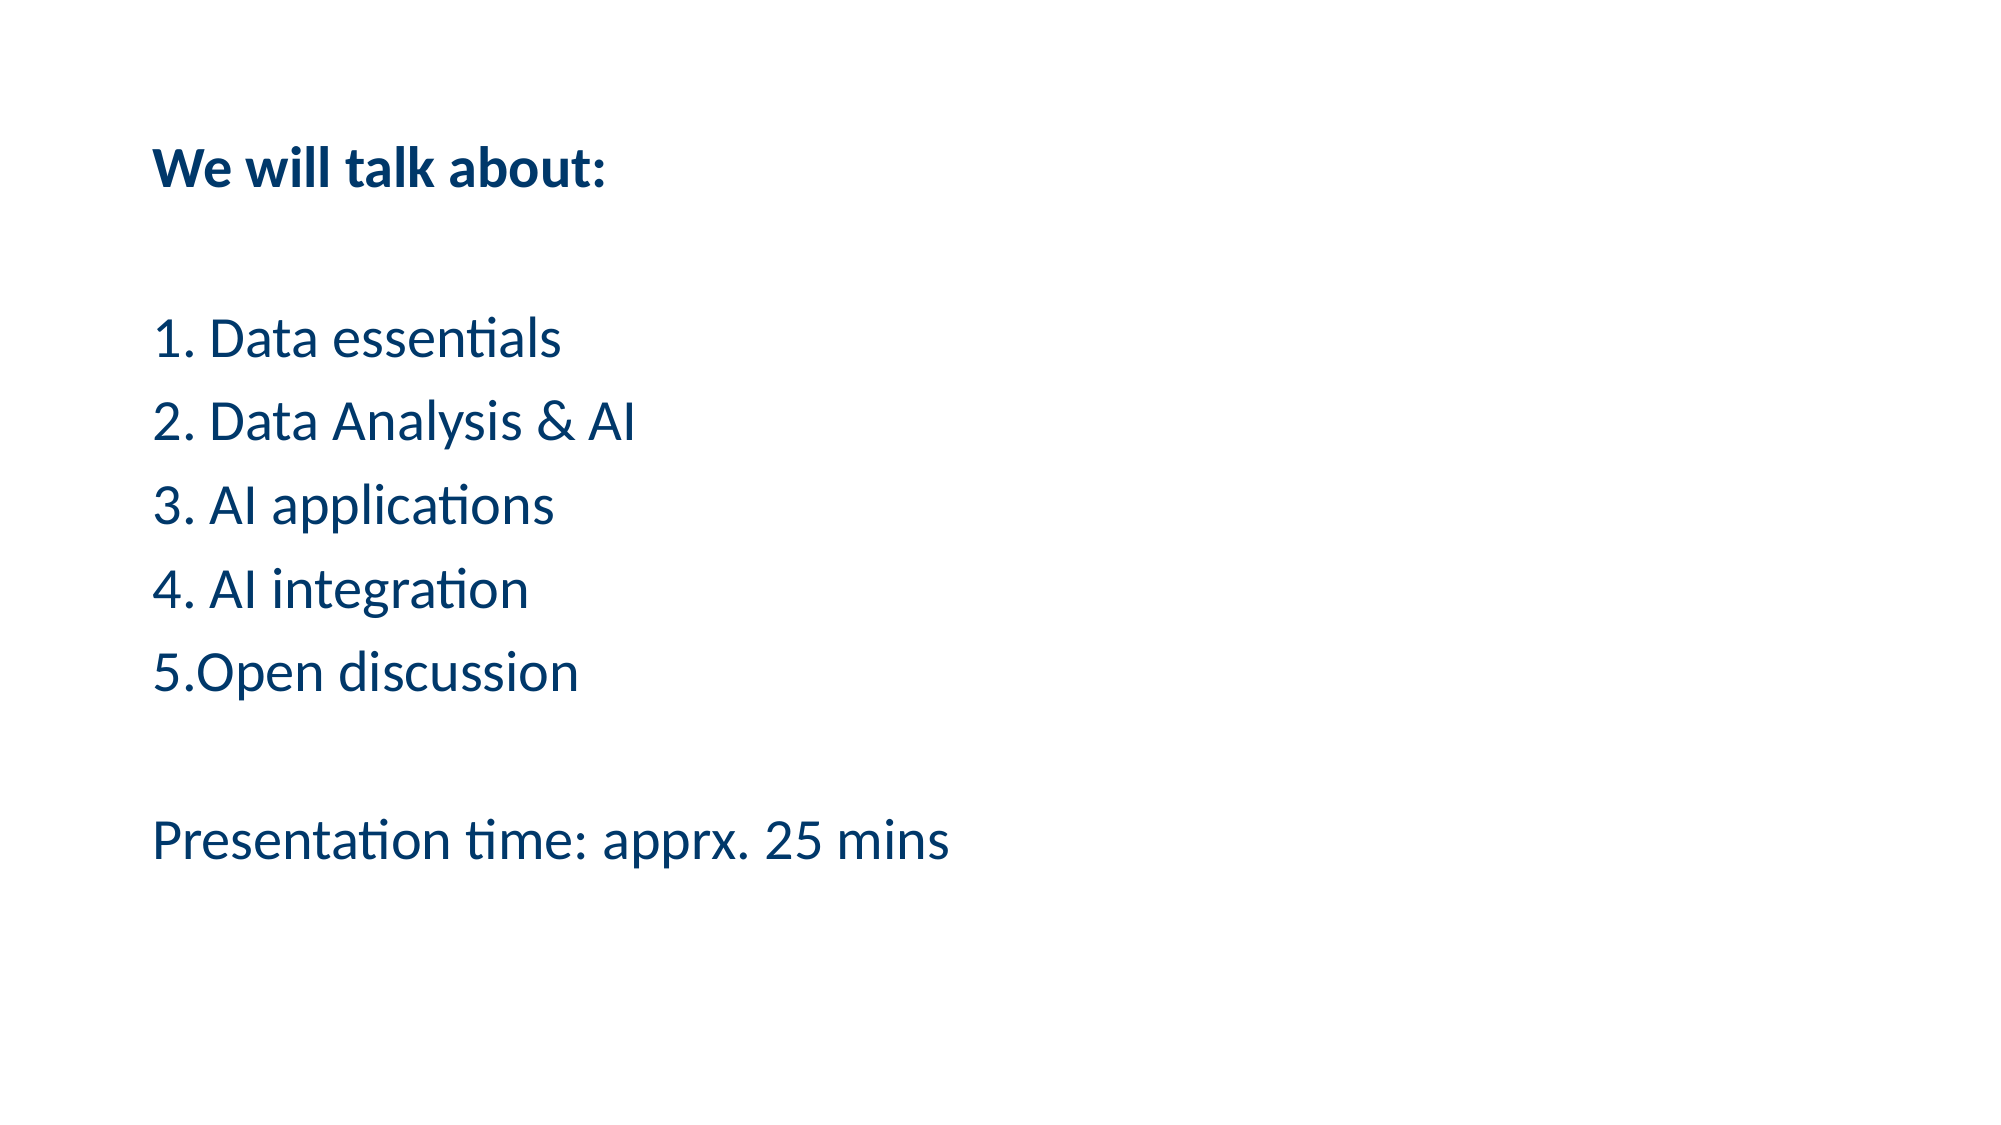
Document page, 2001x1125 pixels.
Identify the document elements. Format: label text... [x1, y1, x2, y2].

title We will talk about: [137, 59, 1863, 278]
list Data essentials Data Analysis & AI AI applications AI integration Open discussion Presentation time: apprx. 25 mins [137, 299, 1863, 1014]
